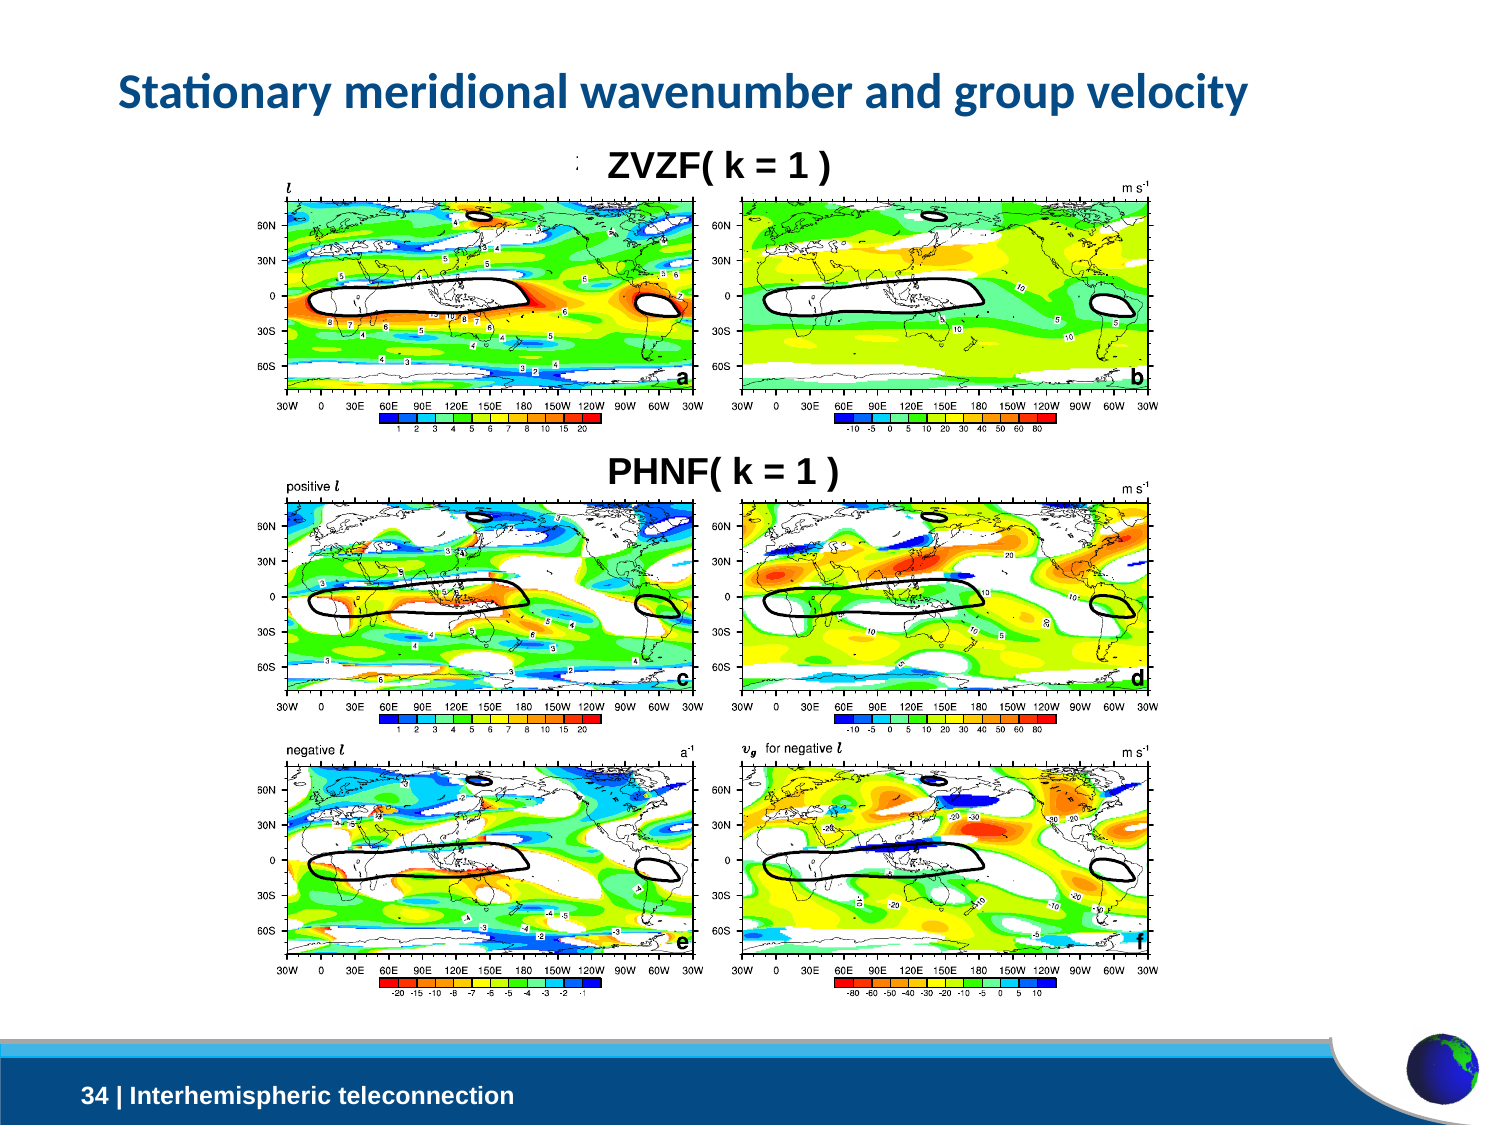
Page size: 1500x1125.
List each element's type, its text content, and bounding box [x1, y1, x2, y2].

title Stationary meridional wavenumber and group velocity [103, 45, 1397, 140]
text_box ZVZF( k = 1 ) [578, 133, 861, 156]
slide_number 34 | Interhemispheric teleconnection [65, 1065, 1317, 1125]
picture [257, 156, 1158, 997]
